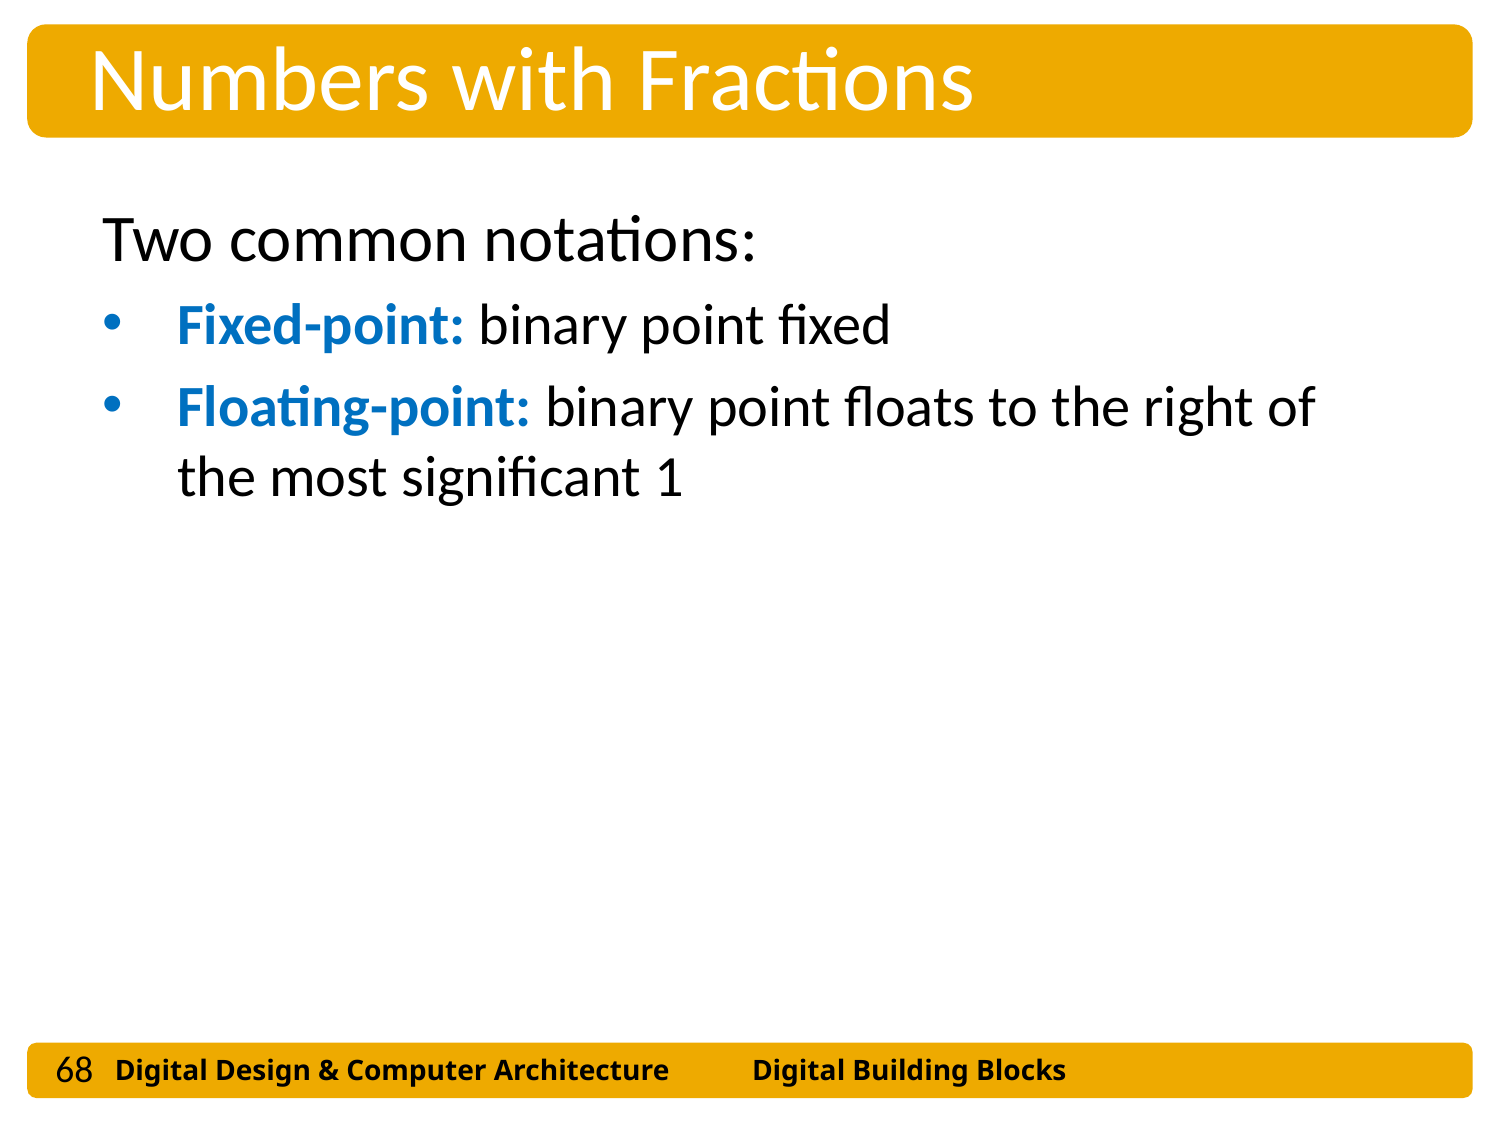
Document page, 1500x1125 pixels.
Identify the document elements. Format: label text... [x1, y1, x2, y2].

slide_number 68 [40, 1037, 164, 1096]
text_box Two common notations: Fixed-point: binary point fixed Floating-point: binary point floats to the right of the most significant 1 [87, 187, 1413, 1038]
text_box Numbers with Fractions [74, 11, 1425, 136]
